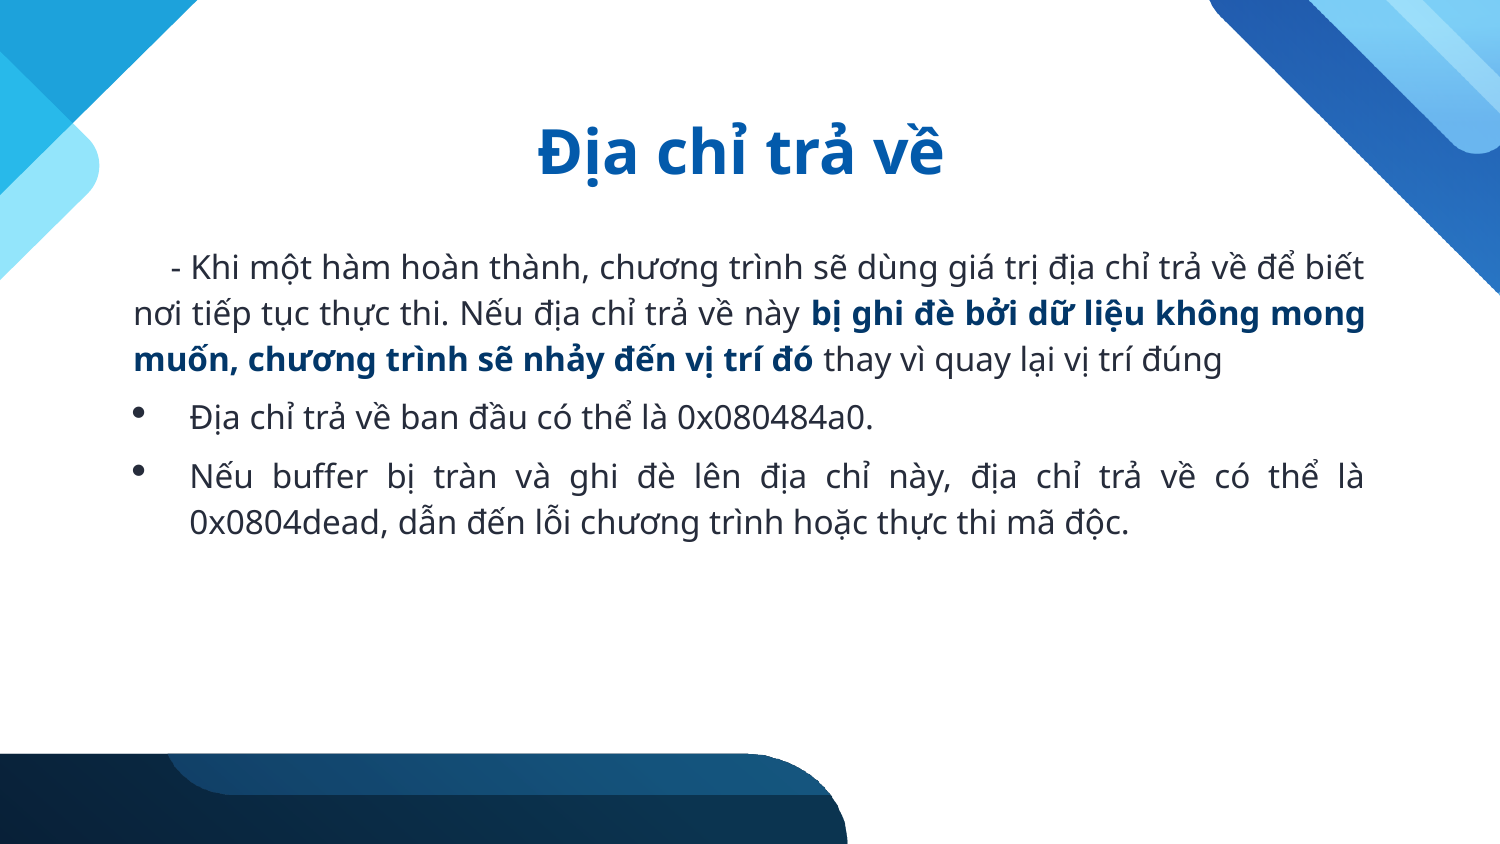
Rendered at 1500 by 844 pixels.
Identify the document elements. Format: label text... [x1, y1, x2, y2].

picture [1177, 0, 1500, 345]
title Địa chỉ trả về [511, 97, 989, 198]
picture [0, 744, 898, 844]
subtitle - Khi một hàm hoàn thành, chương trình sẽ dùng giá trị địa chỉ trả về để biết nơi tiếp tục thực thi. Nếu địa chỉ trả về này bị ghi đè bởi dữ liệu không mong muốn, chương trình sẽ nhảy đến vị trí đó thay vì quay lại vị trí đúng Địa chỉ trả về ban đầu có thể là 0x080484a0. Nếu buffer bị tràn và ghi đè lên địa chỉ này, địa chỉ trả về có thể là 0x0804dead, dẫn đến lỗi chương trình hoặc thực thi mã độc. [118, 225, 1382, 619]
